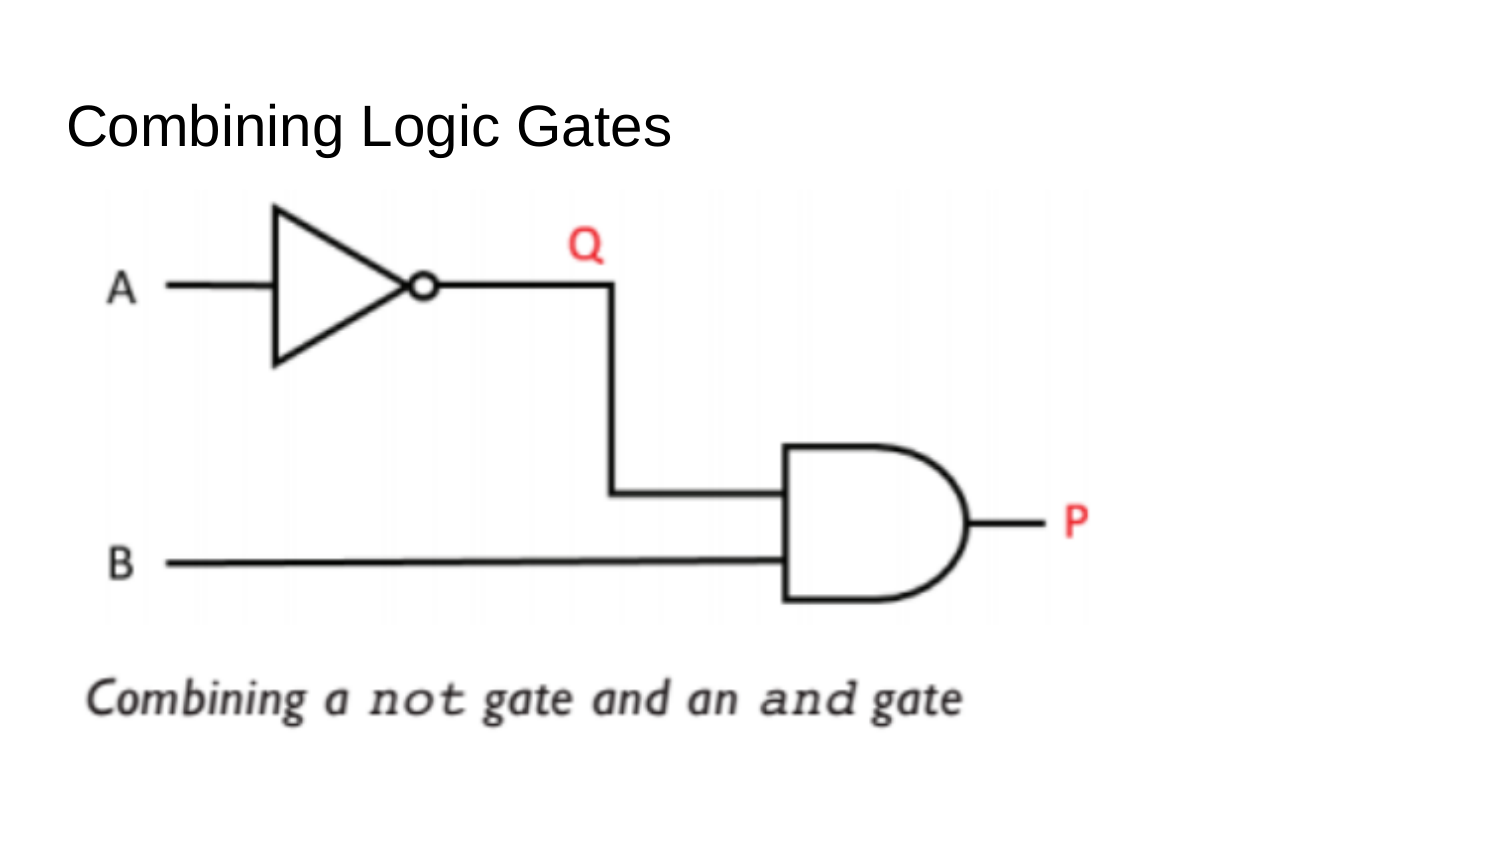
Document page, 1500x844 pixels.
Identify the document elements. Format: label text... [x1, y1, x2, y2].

picture [63, 188, 1219, 750]
title Combining Logic Gates [51, 72, 1449, 167]
